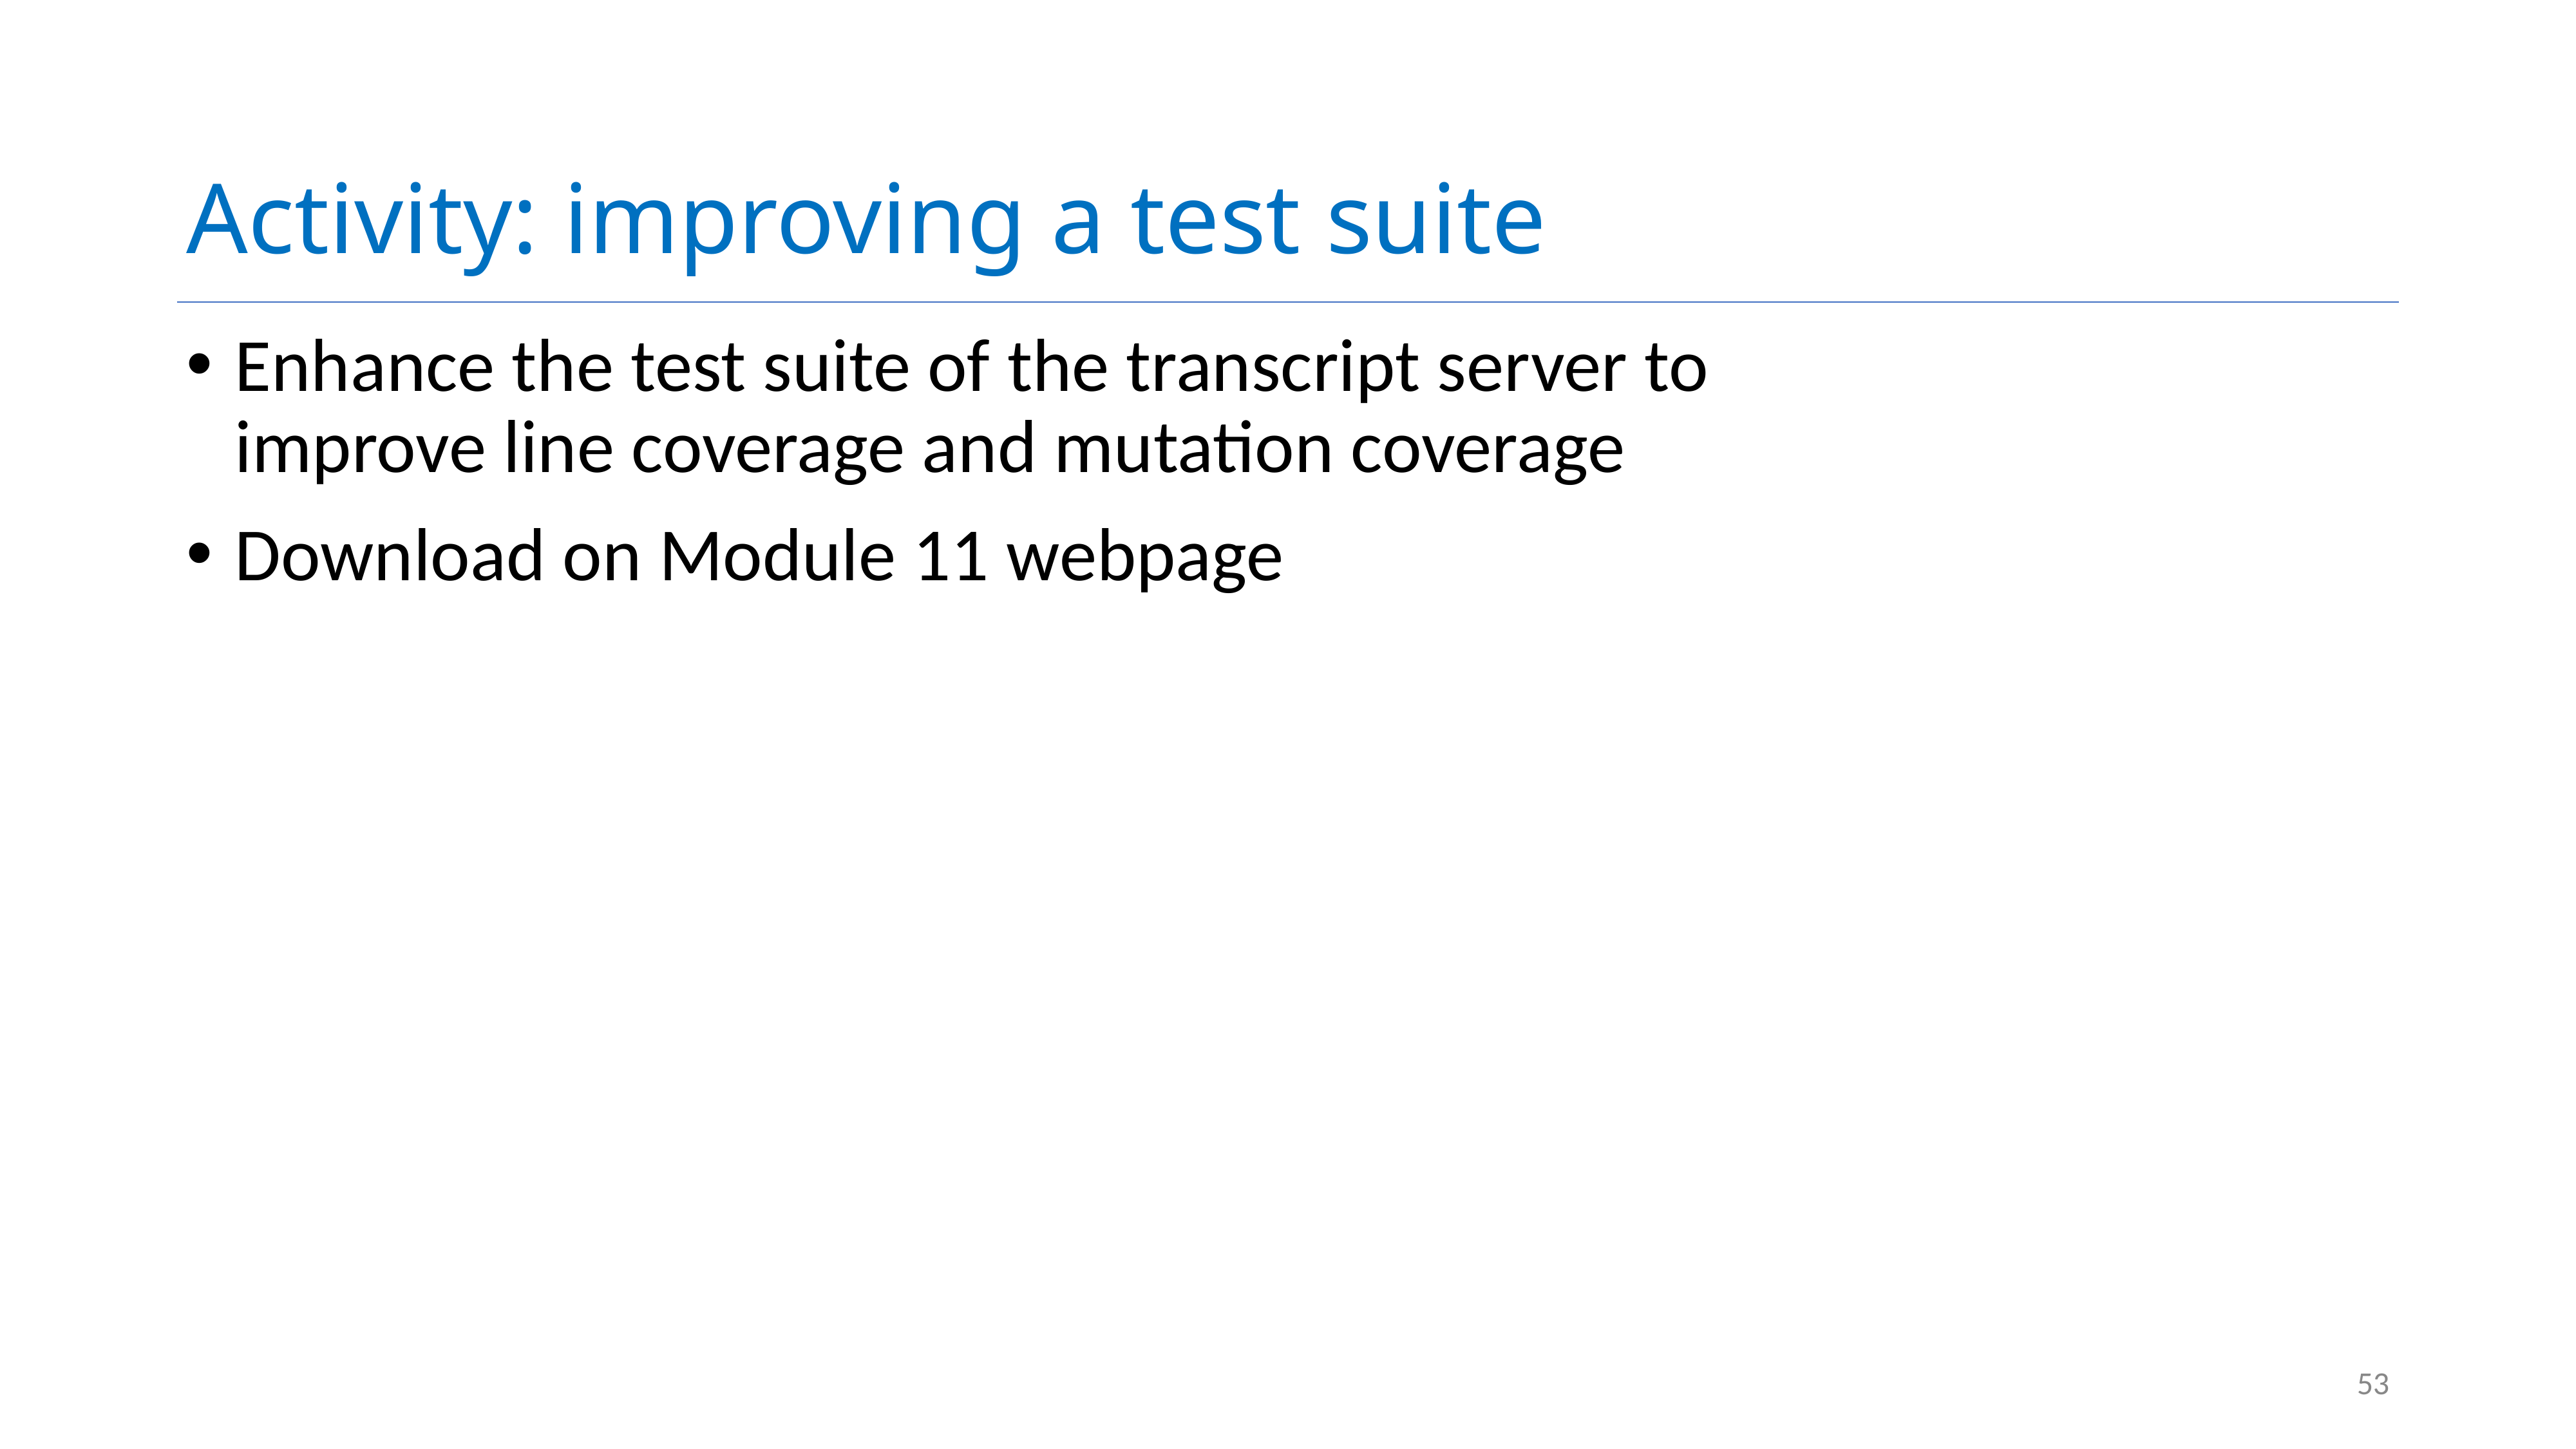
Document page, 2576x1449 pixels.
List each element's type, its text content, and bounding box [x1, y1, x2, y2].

slide_number 53 [2344, 1355, 2400, 1408]
title Activity: improving a test suite [176, 3, 2400, 285]
list Enhance the test suite of the transcript server to improve line coverage and mutation coverage Download on Module 11 webpage [176, 316, 1845, 1238]
